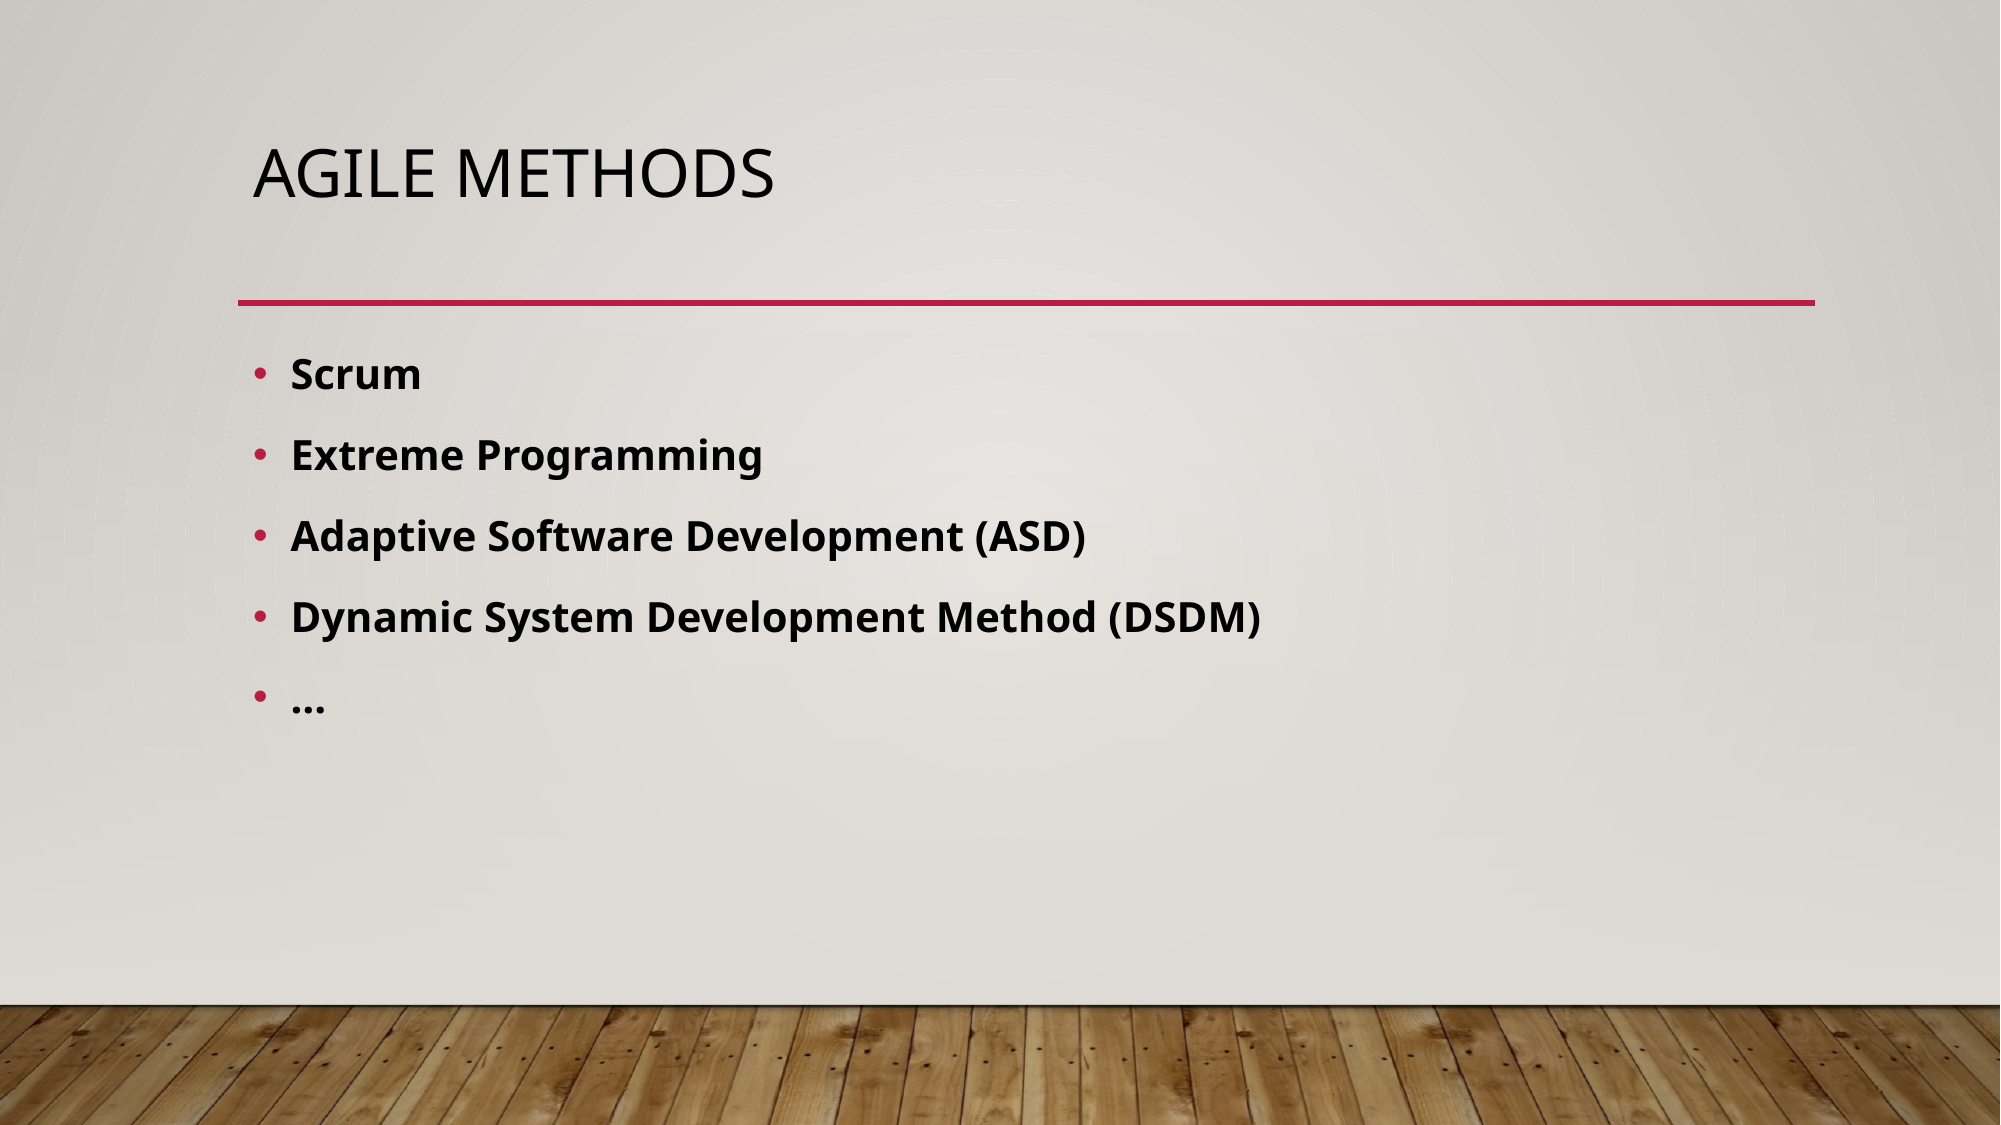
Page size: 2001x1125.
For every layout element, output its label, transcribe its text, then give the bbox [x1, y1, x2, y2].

title Agile Methods [238, 131, 1814, 305]
picture [0, 1005, 2000, 1125]
list Scrum Extreme Programming Adaptive Software Development (ASD) Dynamic System Development Method (DSDM) … [238, 330, 1814, 897]
